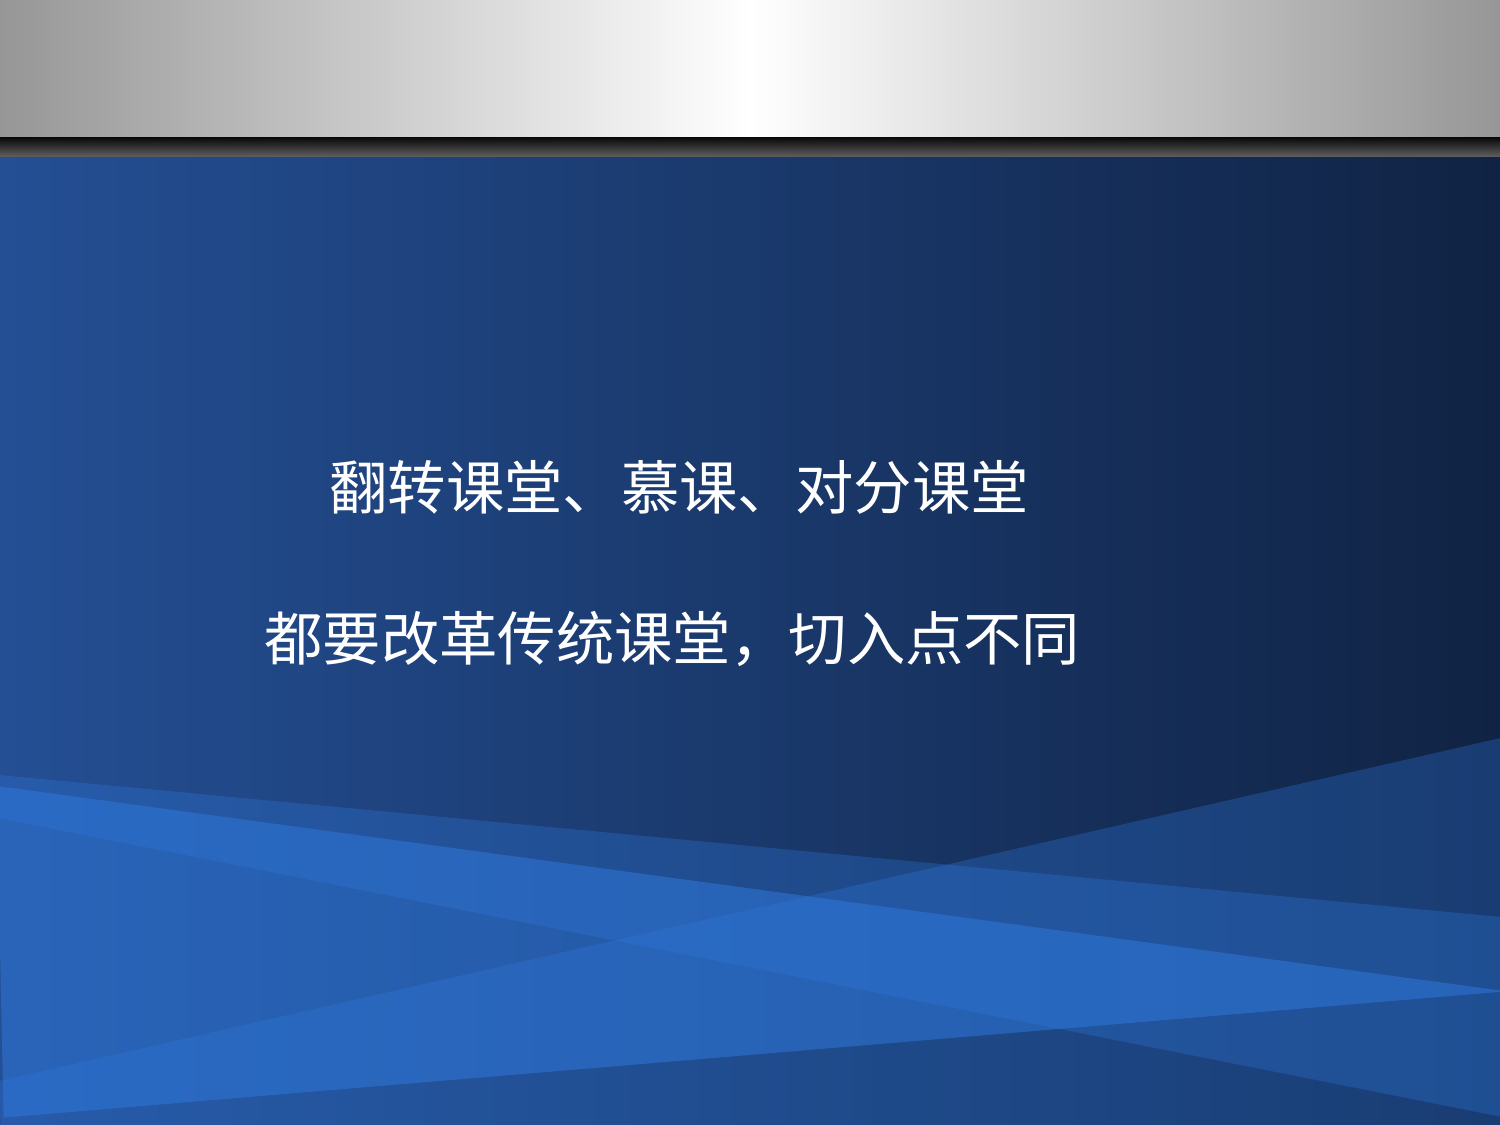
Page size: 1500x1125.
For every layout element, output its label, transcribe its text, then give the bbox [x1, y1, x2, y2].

text_box 翻转课堂、慕课、对分课堂 都要改革传统课堂，切入点不同 [171, 373, 1329, 787]
